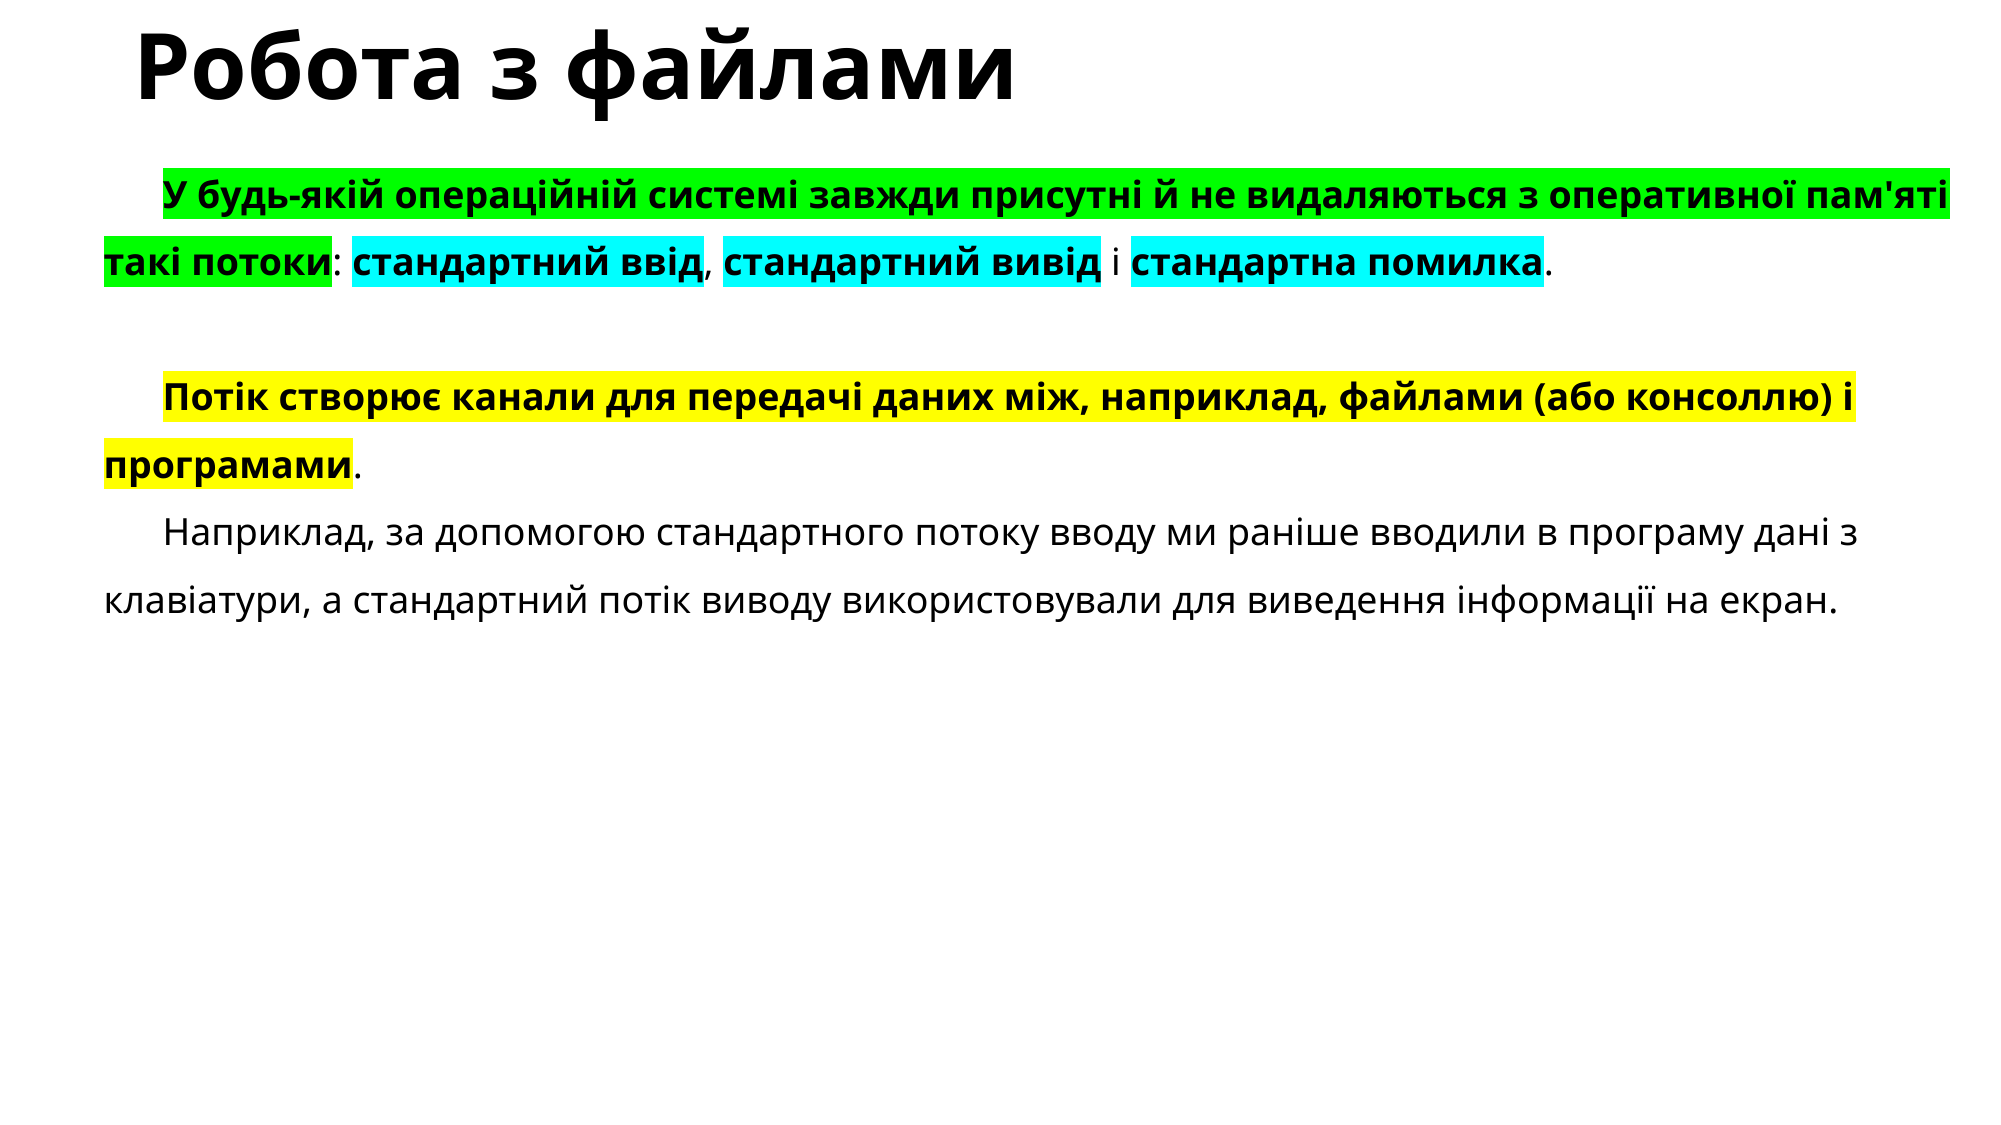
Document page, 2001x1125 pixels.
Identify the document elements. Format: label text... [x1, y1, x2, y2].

title Робота з файлами [0, 0, 2000, 140]
list У будь-якій операційній системі завжди присутні й не видаляються з оперативної пам'яті такі потоки: стандартний ввід, стандартний вивід і стандартна помилка. Потік створює канали для передачі даних між, наприклад, файлами (або консоллю) і програмами. Наприклад, за допомогою стандартного потоку вводу ми раніше вводили в програму дані з клавіатури, а стандартний потік виводу використовували для виведення інформації на екран. [0, 140, 2000, 1125]
